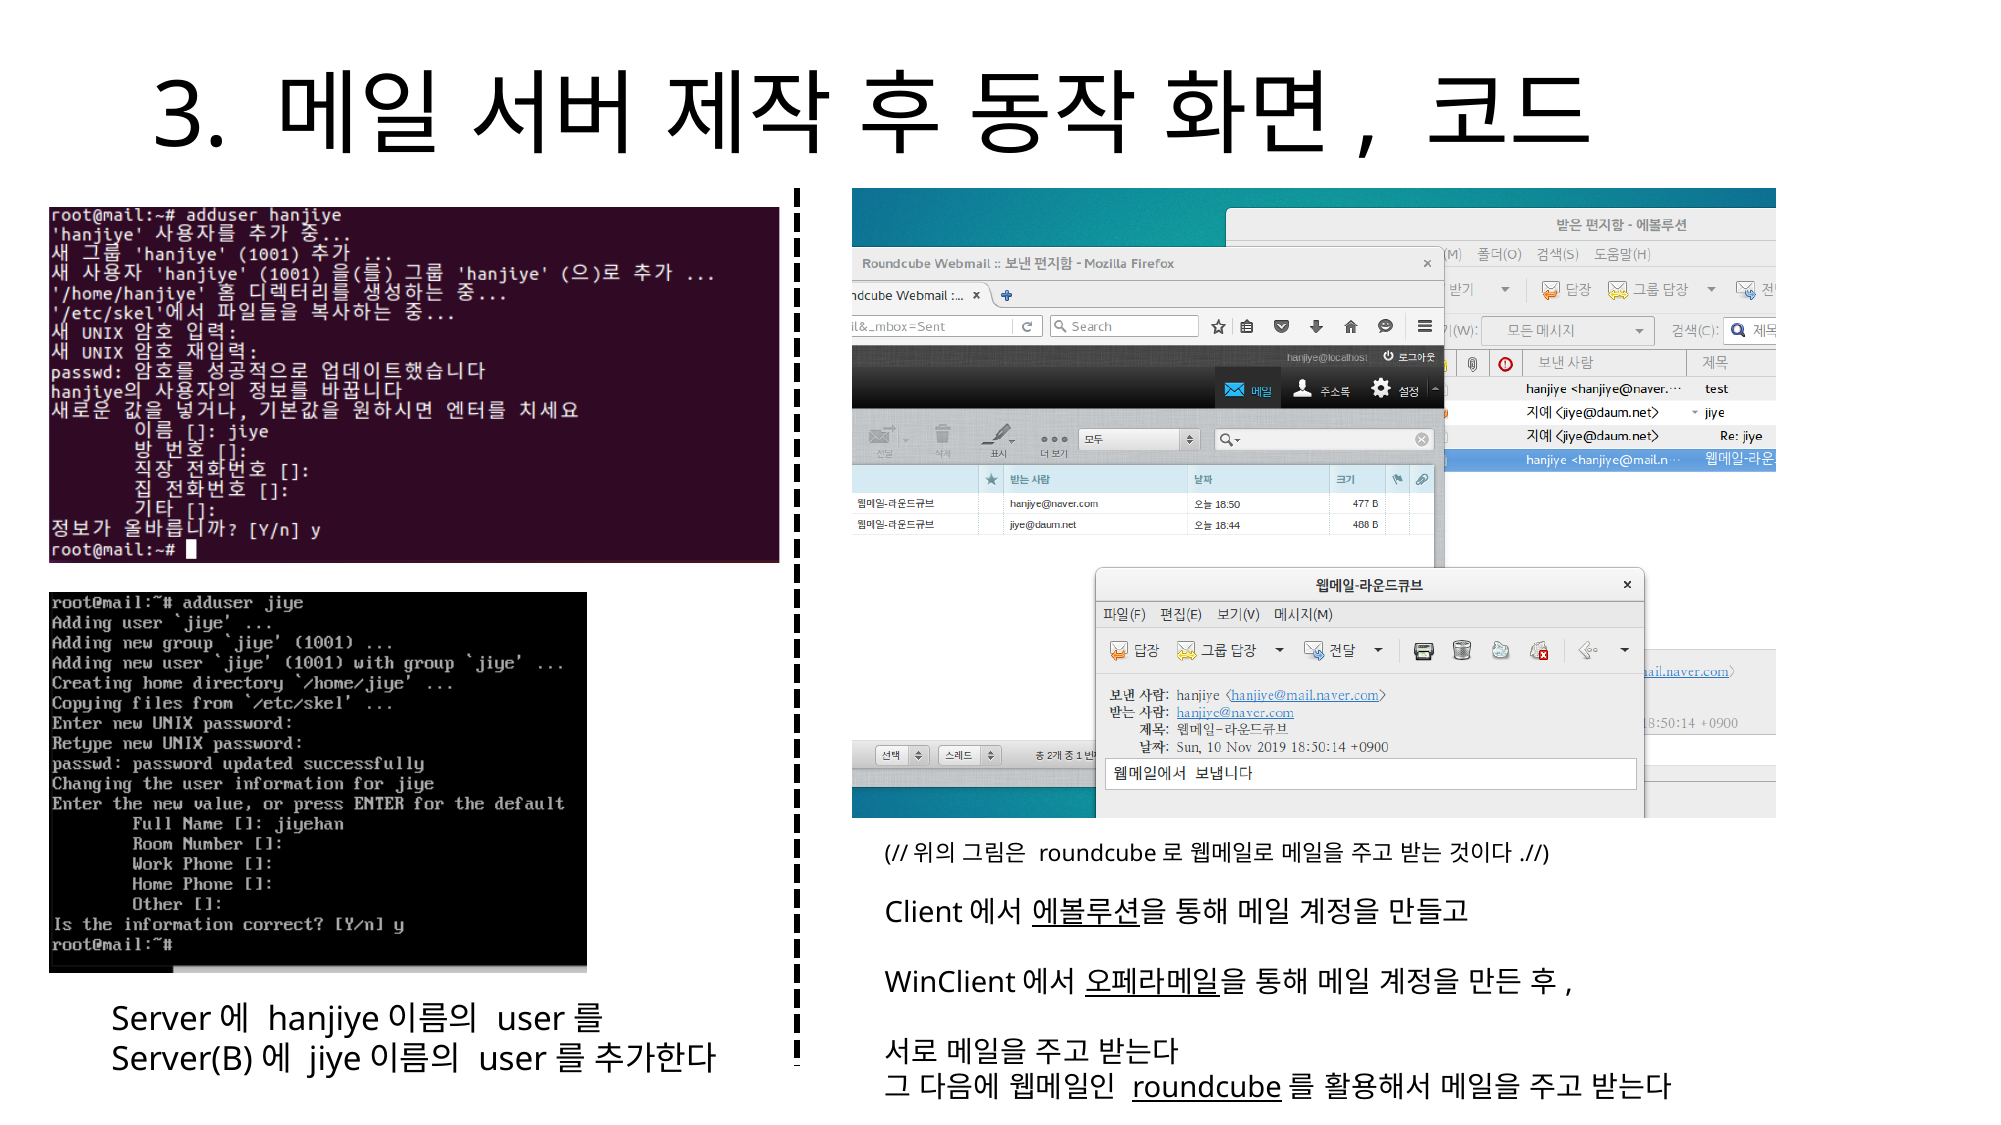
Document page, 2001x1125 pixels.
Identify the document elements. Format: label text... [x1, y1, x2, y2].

picture [852, 188, 1776, 818]
text_box 3. 메일 서버 제작 후 동작 화면, 코드 [137, 59, 1863, 278]
picture [49, 592, 587, 973]
picture [49, 207, 780, 563]
picture [852, 790, 858, 801]
text_box (//위의 그림은 roundcube로 웹메일로 메일을 주고 받는 것이다.//) Client에서 에볼루션을 통해 메일 계정을 만들고 WinClient에서 오페라메일을 통해 메일 계정을 만든 후, 서로 메일을 주고 받는다 그 다음에 웹메일인 roundcube를 활용해서 메일을 주고 받는다 [869, 831, 1759, 1111]
text_box Server에 hanjiye이름의 user를 Server(B)에 jiye이름의 user를 추가한다 [96, 989, 732, 1085]
